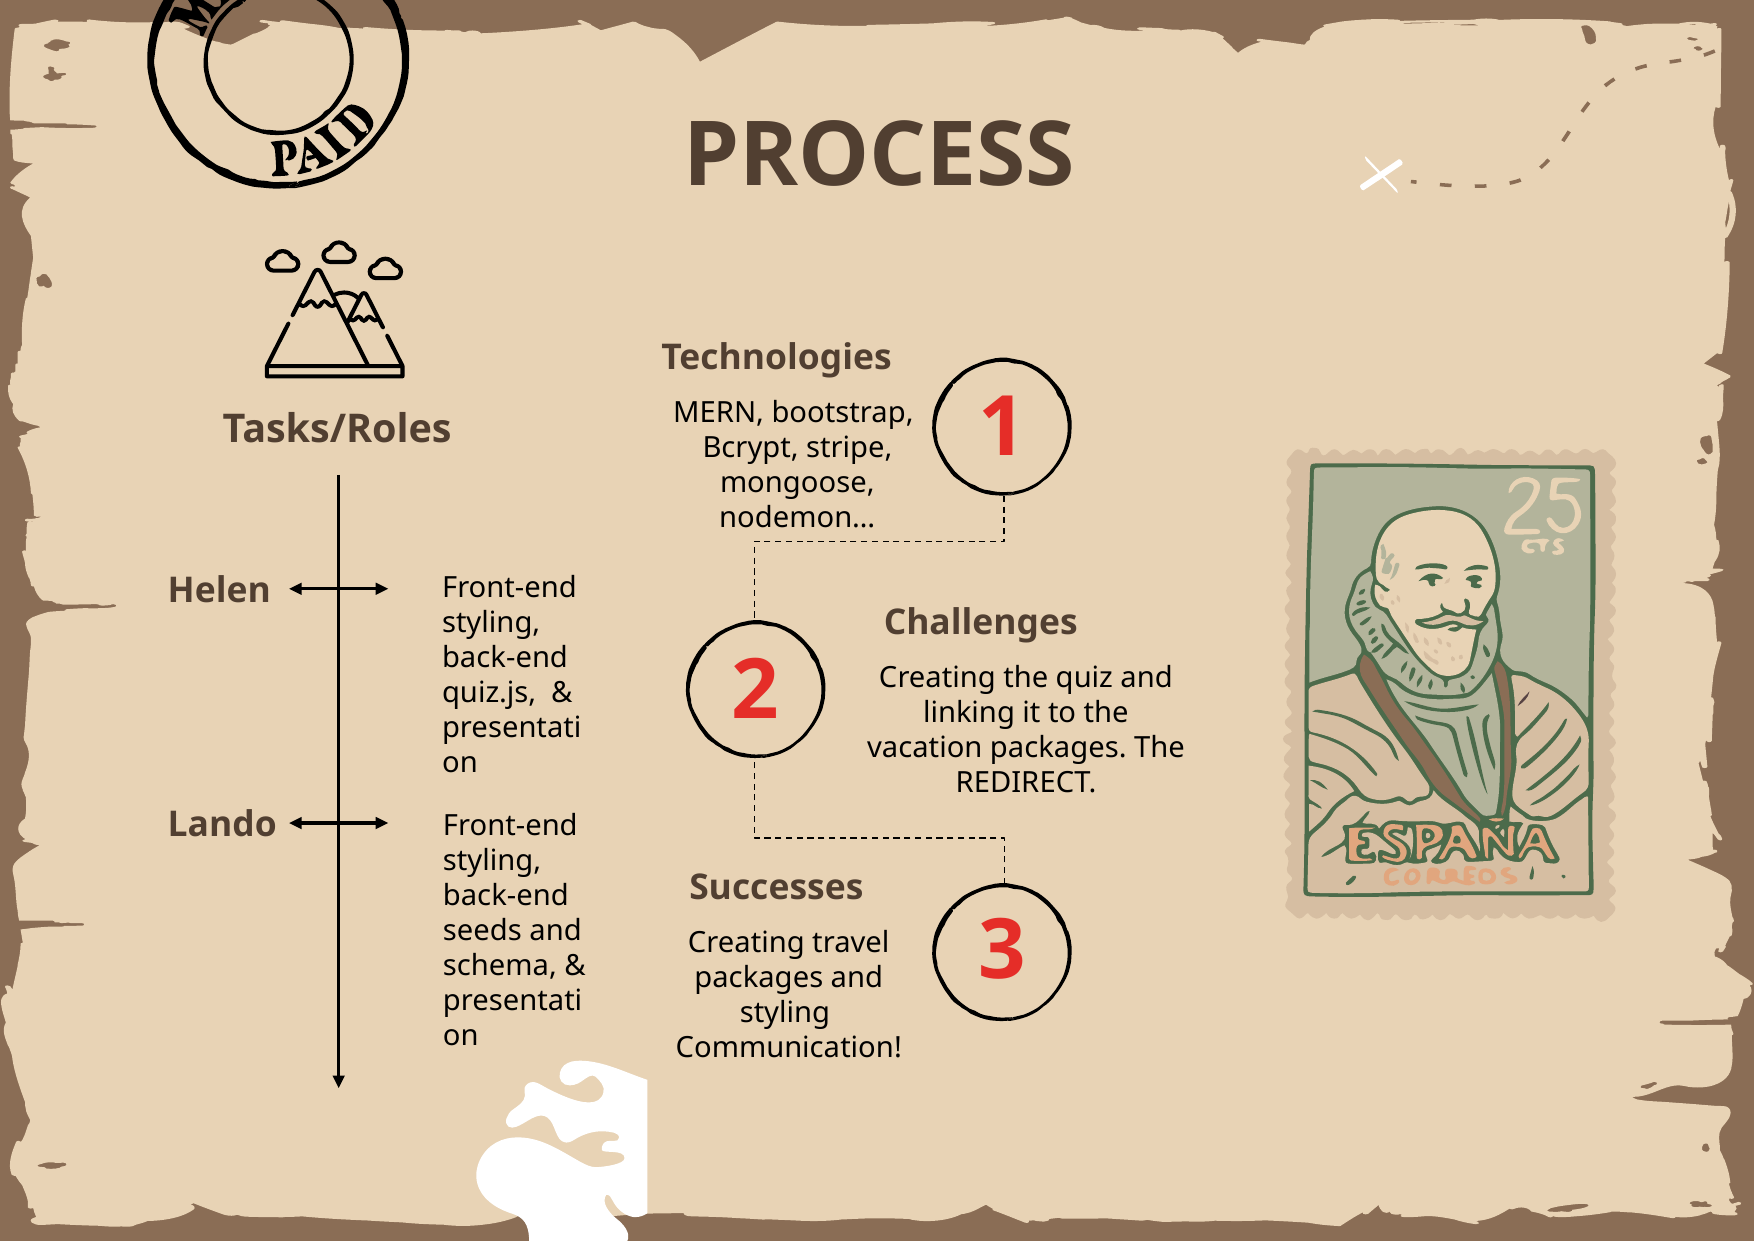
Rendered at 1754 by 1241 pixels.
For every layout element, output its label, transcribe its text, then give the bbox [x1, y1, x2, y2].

text_box MERN, bootstrap, Bcrypt, stripe, mongoose, nodemon… [645, 378, 950, 517]
text_box Front-end styling, back-end quiz.js, & presentation [427, 553, 605, 791]
title PROCESS [60, 80, 1699, 210]
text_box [264, 240, 405, 379]
text_box Front-end styling, back-end seeds and schema, & presentation [427, 791, 606, 1067]
text_box Lando [152, 785, 293, 859]
text_box Creating travel packages and styling Communication! [645, 908, 933, 1047]
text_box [685, 619, 826, 759]
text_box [1281, 446, 1620, 925]
text_box Technologies [645, 318, 908, 393]
text_box [754, 505, 1005, 618]
text_box Tasks/Roles [207, 389, 470, 464]
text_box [931, 357, 1072, 496]
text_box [931, 882, 1072, 1022]
text_box Successes [645, 848, 908, 923]
text_box Challenges [849, 583, 1112, 658]
text_box [754, 768, 1005, 881]
text_box Creating the quiz and linking it to the vacation packages. The REDIRECT. [849, 643, 1203, 782]
text_box Helen [152, 551, 317, 626]
